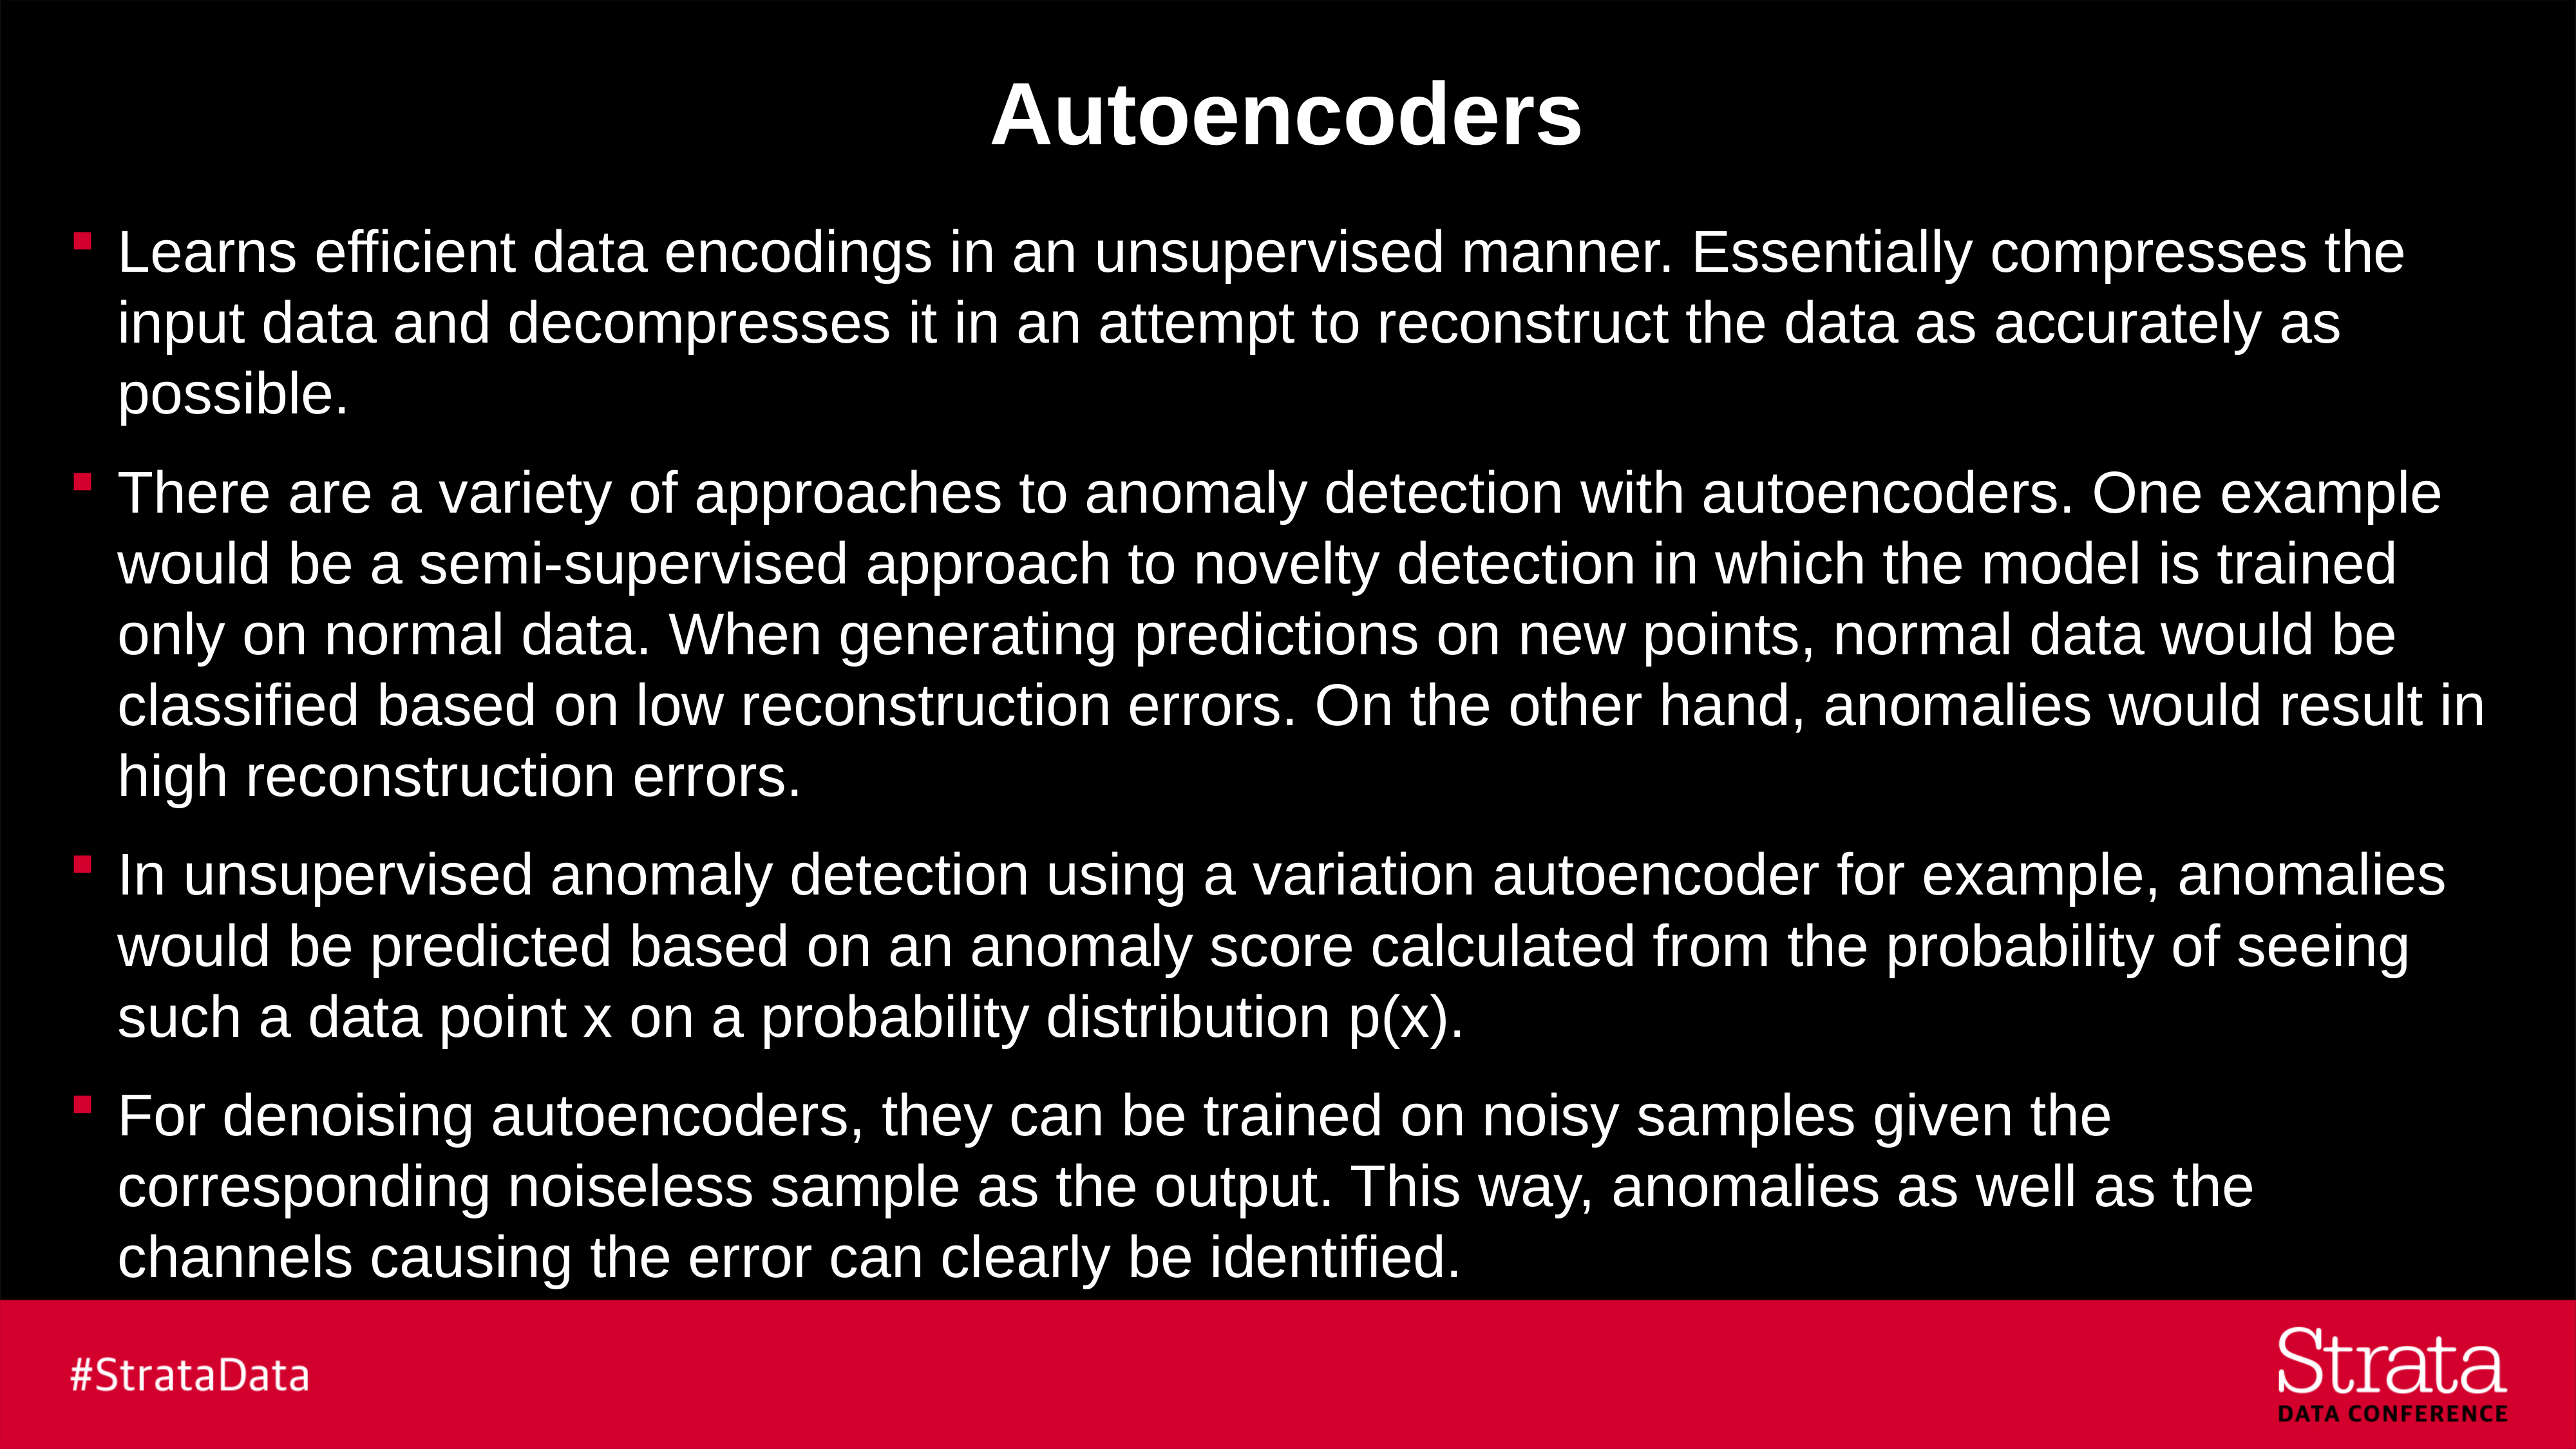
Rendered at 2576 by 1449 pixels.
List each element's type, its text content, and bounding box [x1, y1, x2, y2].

picture [0, 0, 2576, 1449]
list Learns efficient data encodings in an unsupervised manner. Essentially compresses the input data and decompresses it in an attempt to reconstruct the data as accurately as possible. There are a variety of approaches to anomaly detection with autoencoders. One example would be a semi-supervised approach to novelty detection in which the model is trained only on normal data. When generating predictions on new points, normal data would be classified based on low reconstruction errors. On the other hand, anomalies would result in high reconstruction errors. In unsupervised anomaly detection using a variation autoencoder for example, anomalies would be predicted based on an anomaly score calculated from the probability of seeing such a data point x on a probability distribution p(x). For denoising autoencoders, they can be trained on noisy samples given the corresponding noiseless sample as the output. This way, anomalies as well as the channels causing the error can clearly be identified. [65, 209, 2510, 1304]
title Autoencoders [65, 25, 2510, 193]
